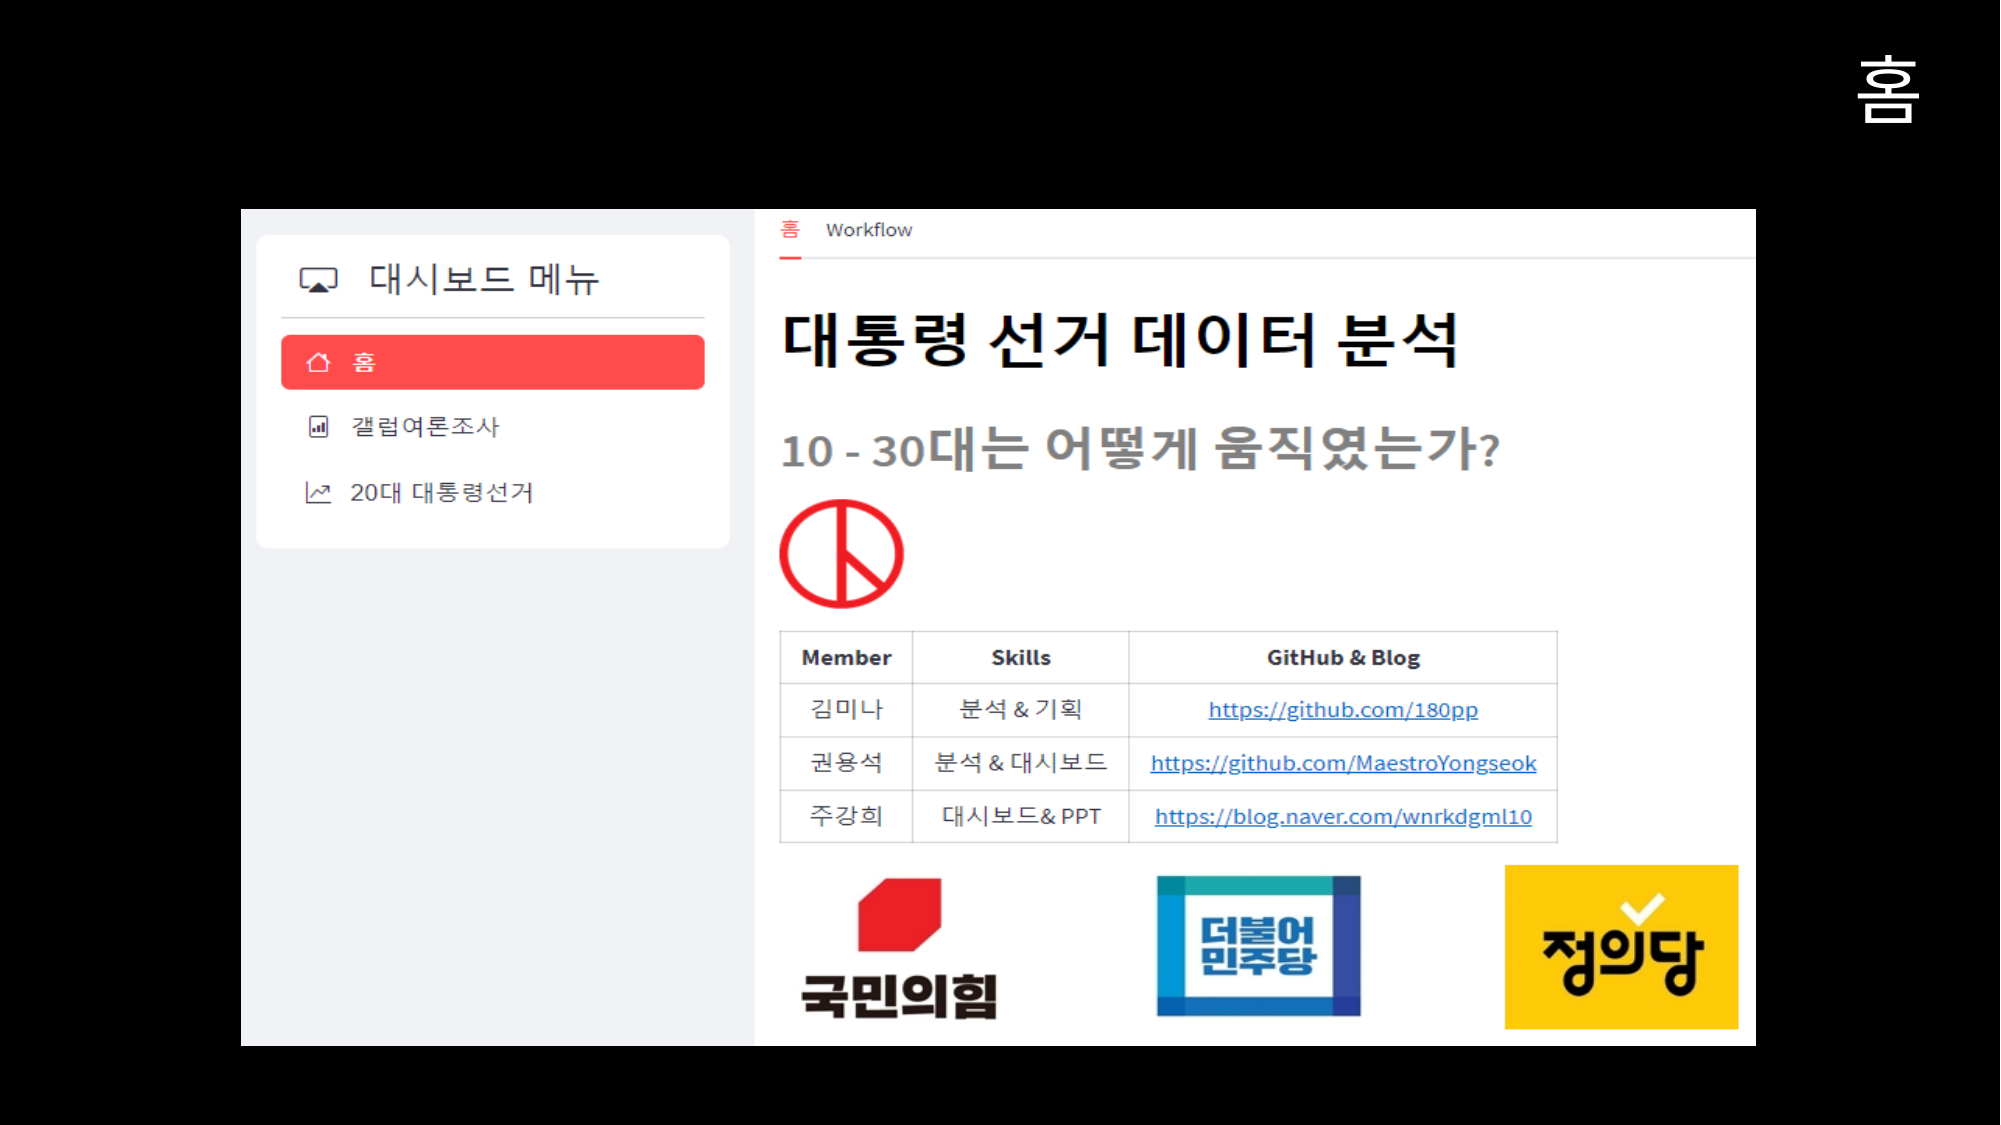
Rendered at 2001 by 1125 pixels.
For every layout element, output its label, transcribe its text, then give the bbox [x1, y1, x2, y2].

picture [241, 209, 1756, 1046]
text_box 홈 [1840, 36, 1939, 141]
